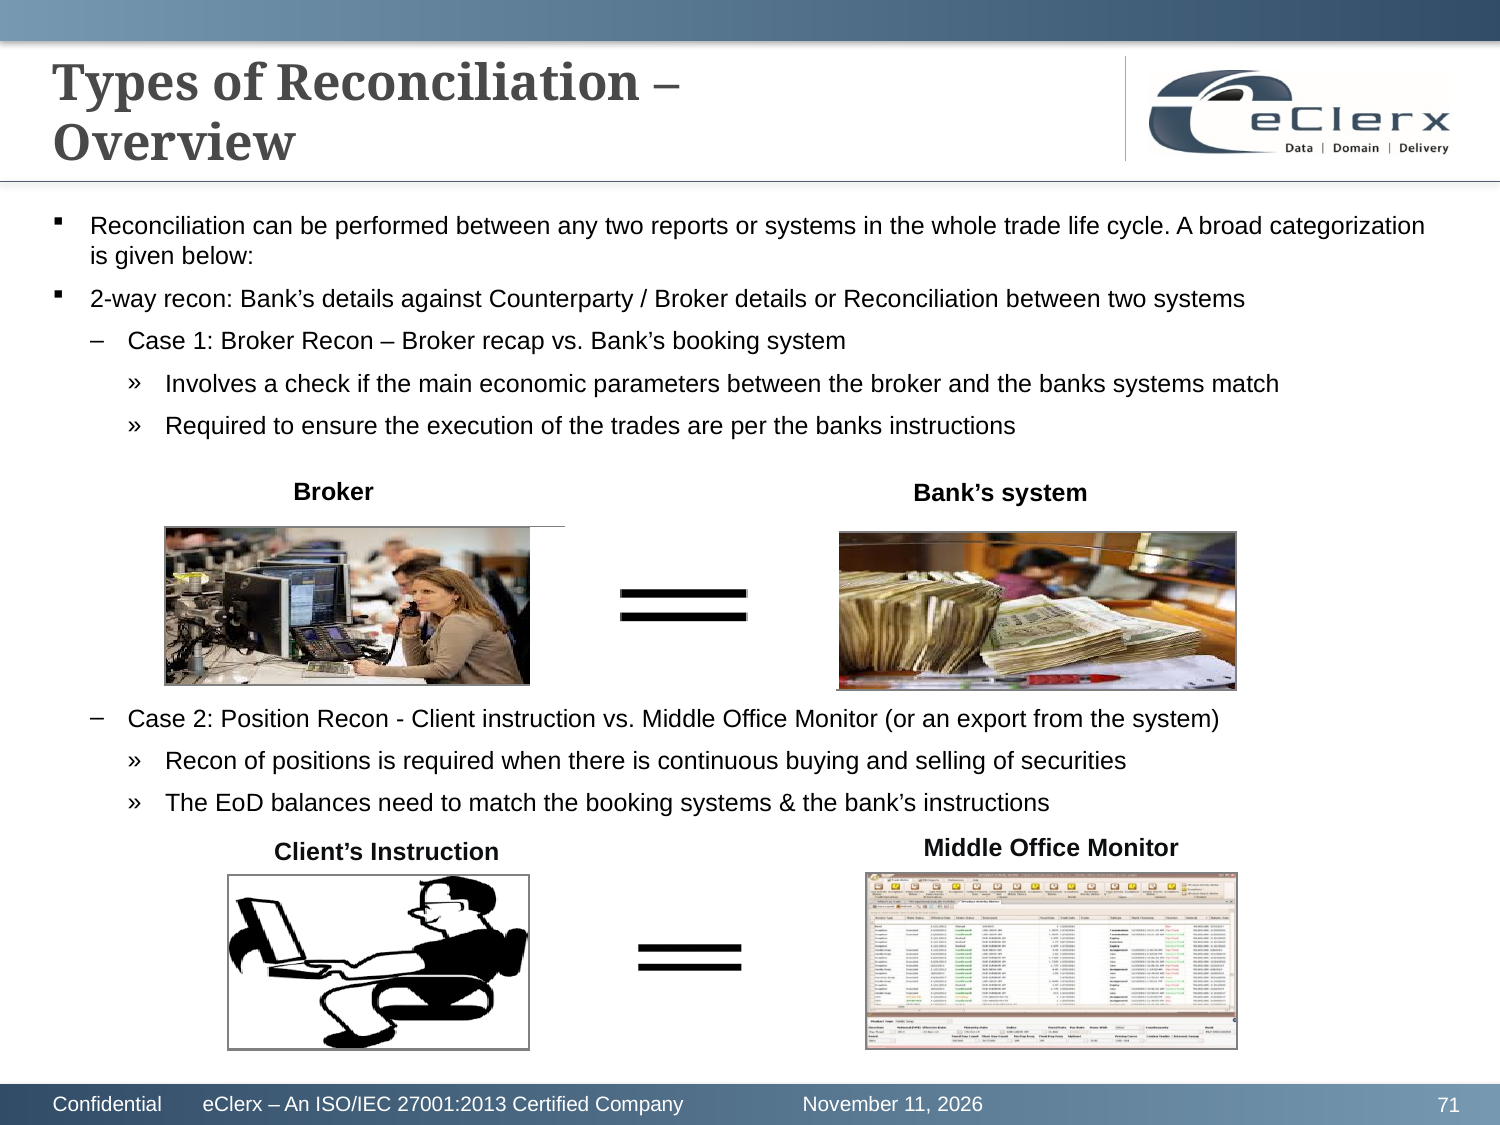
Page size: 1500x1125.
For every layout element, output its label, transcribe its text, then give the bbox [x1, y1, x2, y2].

picture [1149, 70, 1450, 155]
list Reconciliation can be performed between any two reports or systems in the whole trade life cycle. A broad categorization is given below: 2-way recon: Bank’s details against Counterparty / Broker details or Reconciliation between two systems Case 1: Broker Recon – Broker recap vs. Bank’s booking system Involves a check if the main economic parameters between the broker and the banks systems match Required to ensure the execution of the trades are per the banks instructions Case 2: Position Recon - Client instruction vs. Middle Office Monitor (or an export from the system) Recon of positions is required when there is continuous buying and selling of securities The EoD balances need to match the booking systems & the bank’s instructions [37, 202, 1463, 1043]
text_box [165, 468, 1236, 689]
title Types of Reconciliation – Overview [37, 45, 1086, 176]
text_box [229, 823, 1237, 1049]
